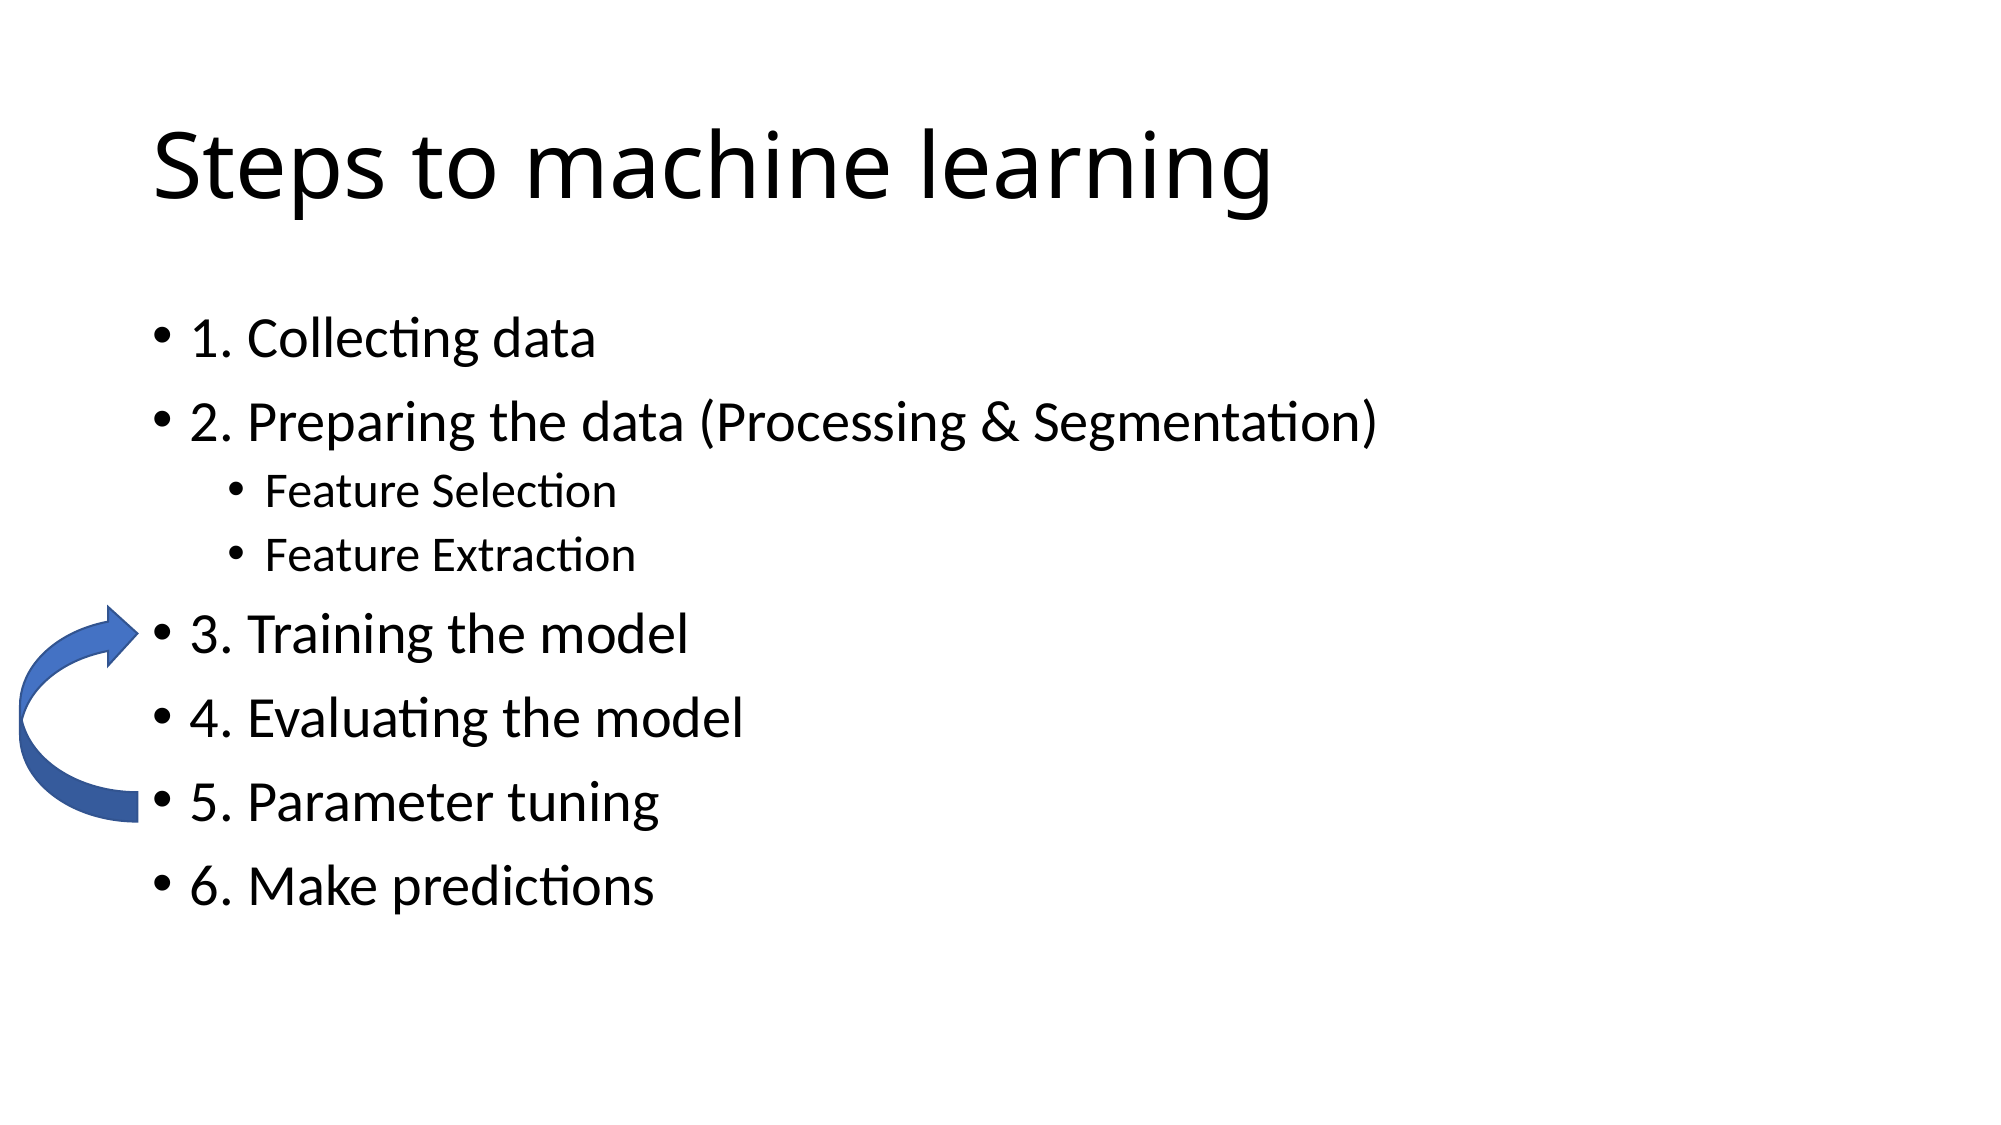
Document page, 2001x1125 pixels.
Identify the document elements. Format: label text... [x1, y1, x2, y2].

list 1. Collecting data 2. Preparing the data (Processing & Segmentation) Feature Selection Feature Extraction 3. Training the model 4. Evaluating the model 5. Parameter tuning 6. Make predictions [137, 299, 1863, 1014]
text_box [18, 604, 139, 823]
title Steps to machine learning [137, 59, 1863, 278]
